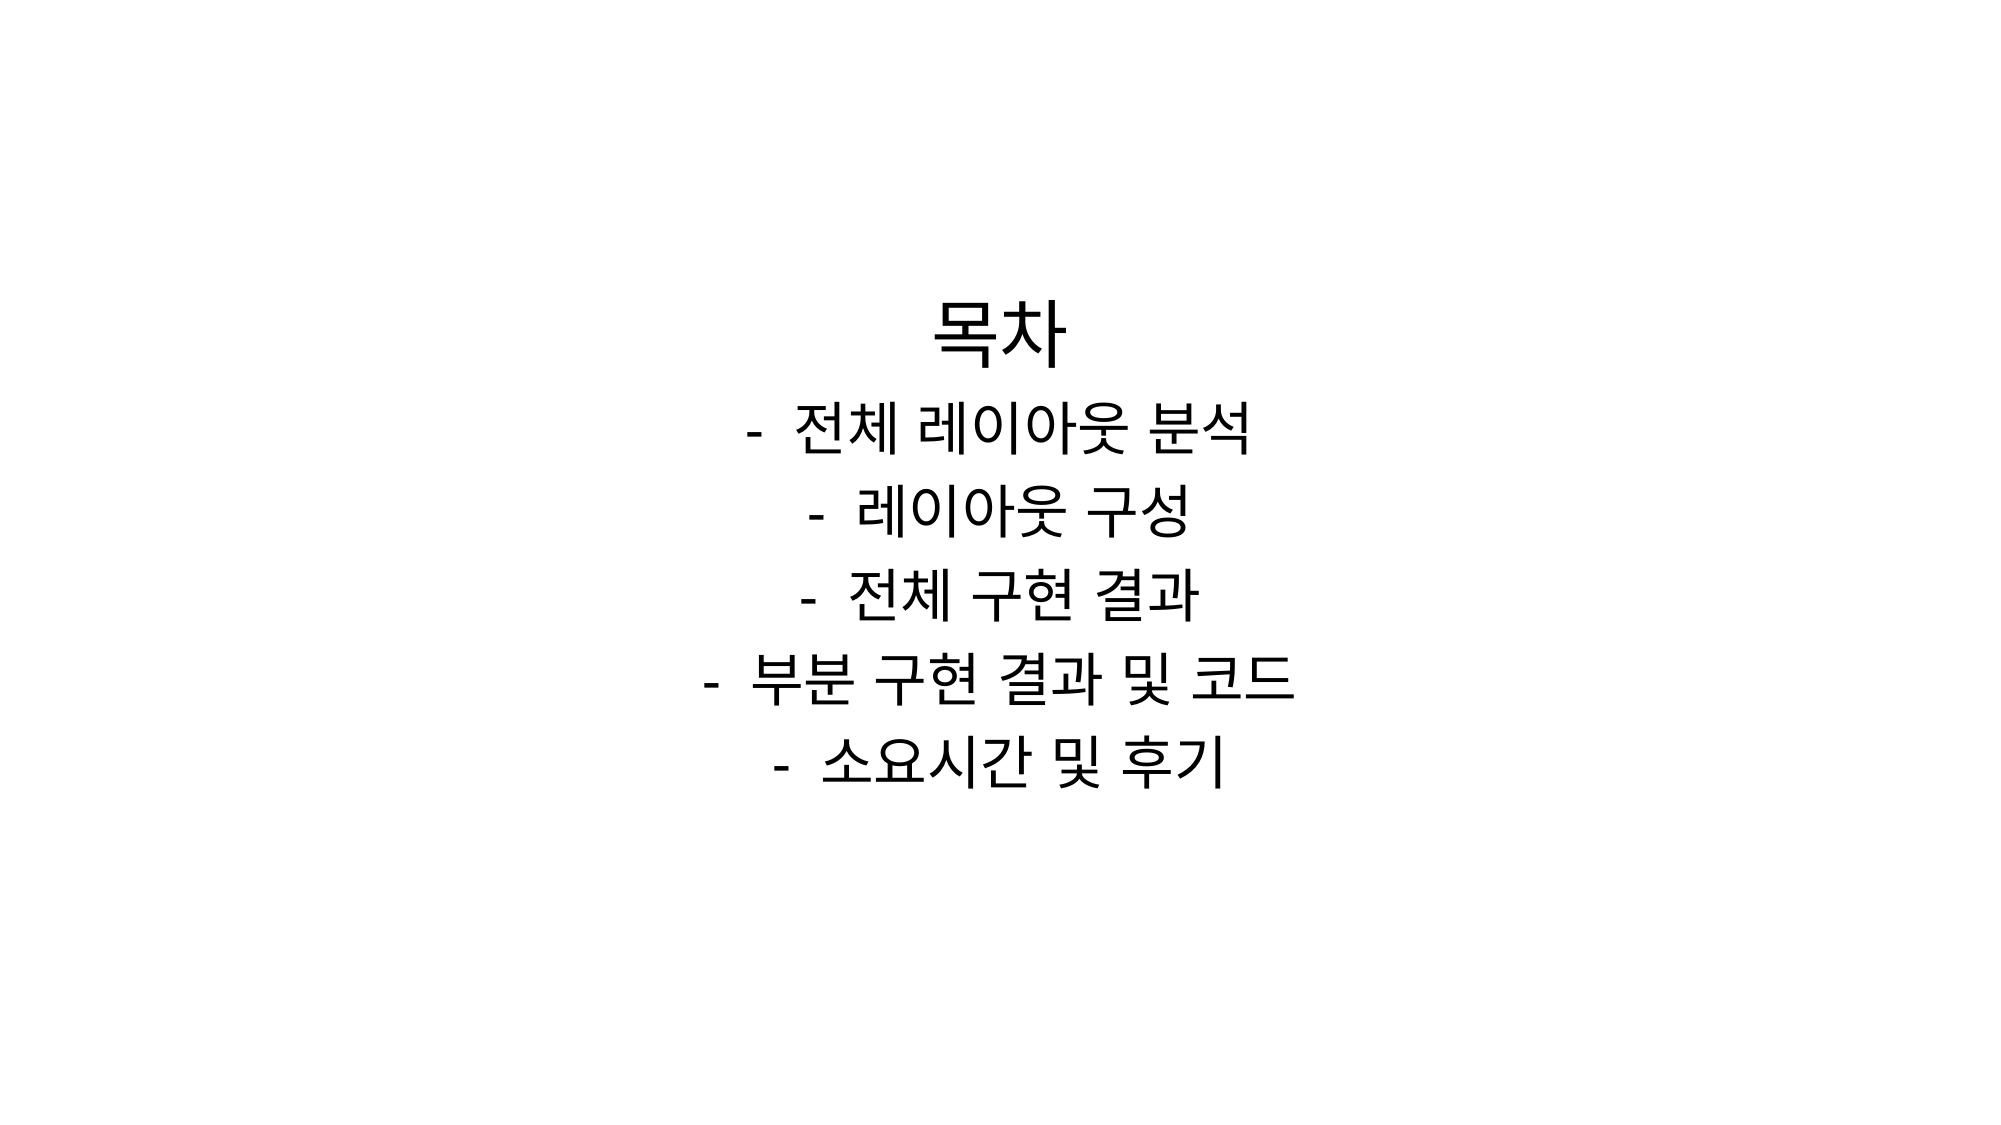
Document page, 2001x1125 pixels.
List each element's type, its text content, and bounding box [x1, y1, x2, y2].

subtitle 목차 - 전체 레이아웃 분석 - 레이아웃 구성 - 전체 구현 결과 - 부분 구현 결과 및 코드 - 소요시간 및 후기 [249, 290, 1750, 835]
